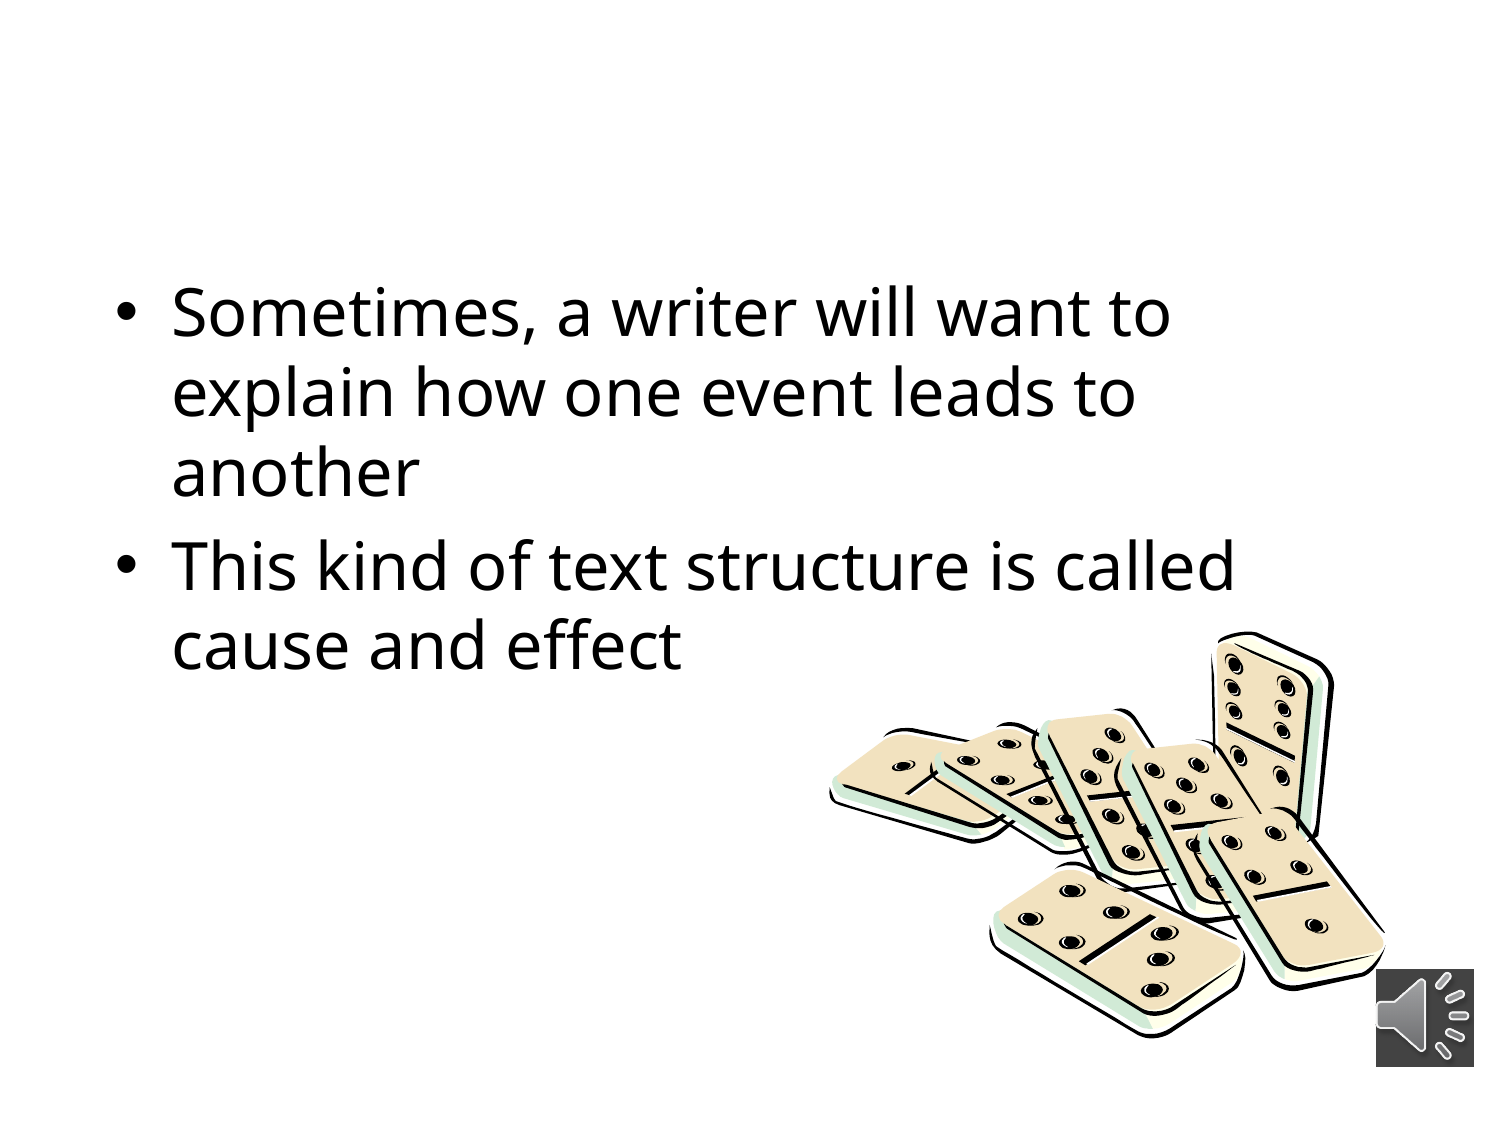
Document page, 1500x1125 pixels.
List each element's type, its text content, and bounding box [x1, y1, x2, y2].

picture [824, 628, 1476, 1069]
list Sometimes, a writer will want to explain how one event leads to another This kind of text structure is called cause and effect [99, 262, 1400, 652]
